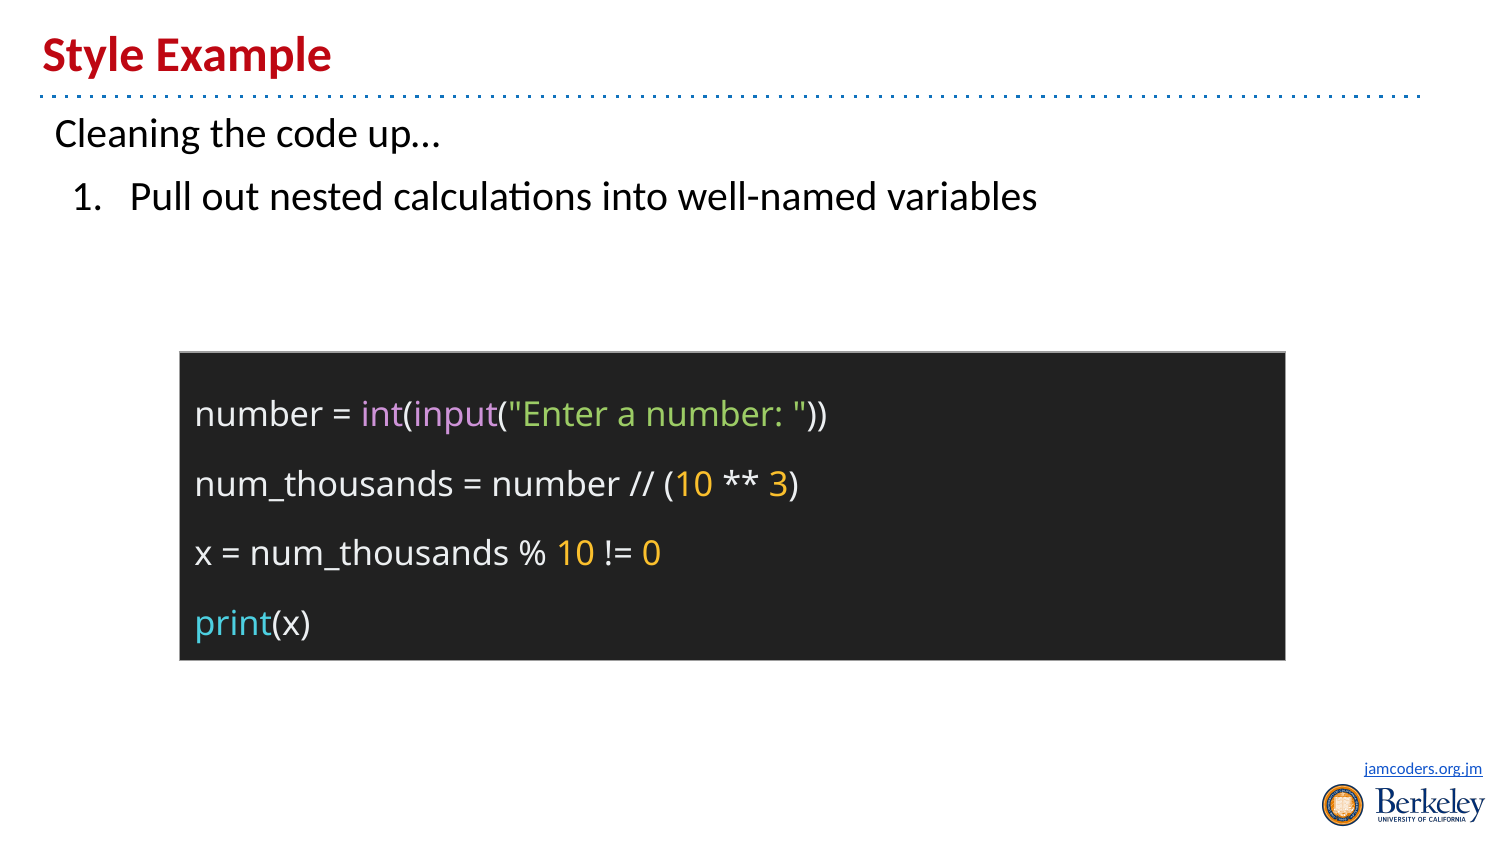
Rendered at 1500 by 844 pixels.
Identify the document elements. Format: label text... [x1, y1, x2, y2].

title Style Example [27, 15, 1378, 97]
table_header number = int(input("Enter a number: ")) num_thousands = number // (10 ** 3) x = num_thousands % 10 != 0 print(x) [180, 353, 1285, 660]
picture [1321, 782, 1486, 827]
list Cleaning the code up… Pull out nested calculations into well-named variables [39, 91, 1425, 773]
